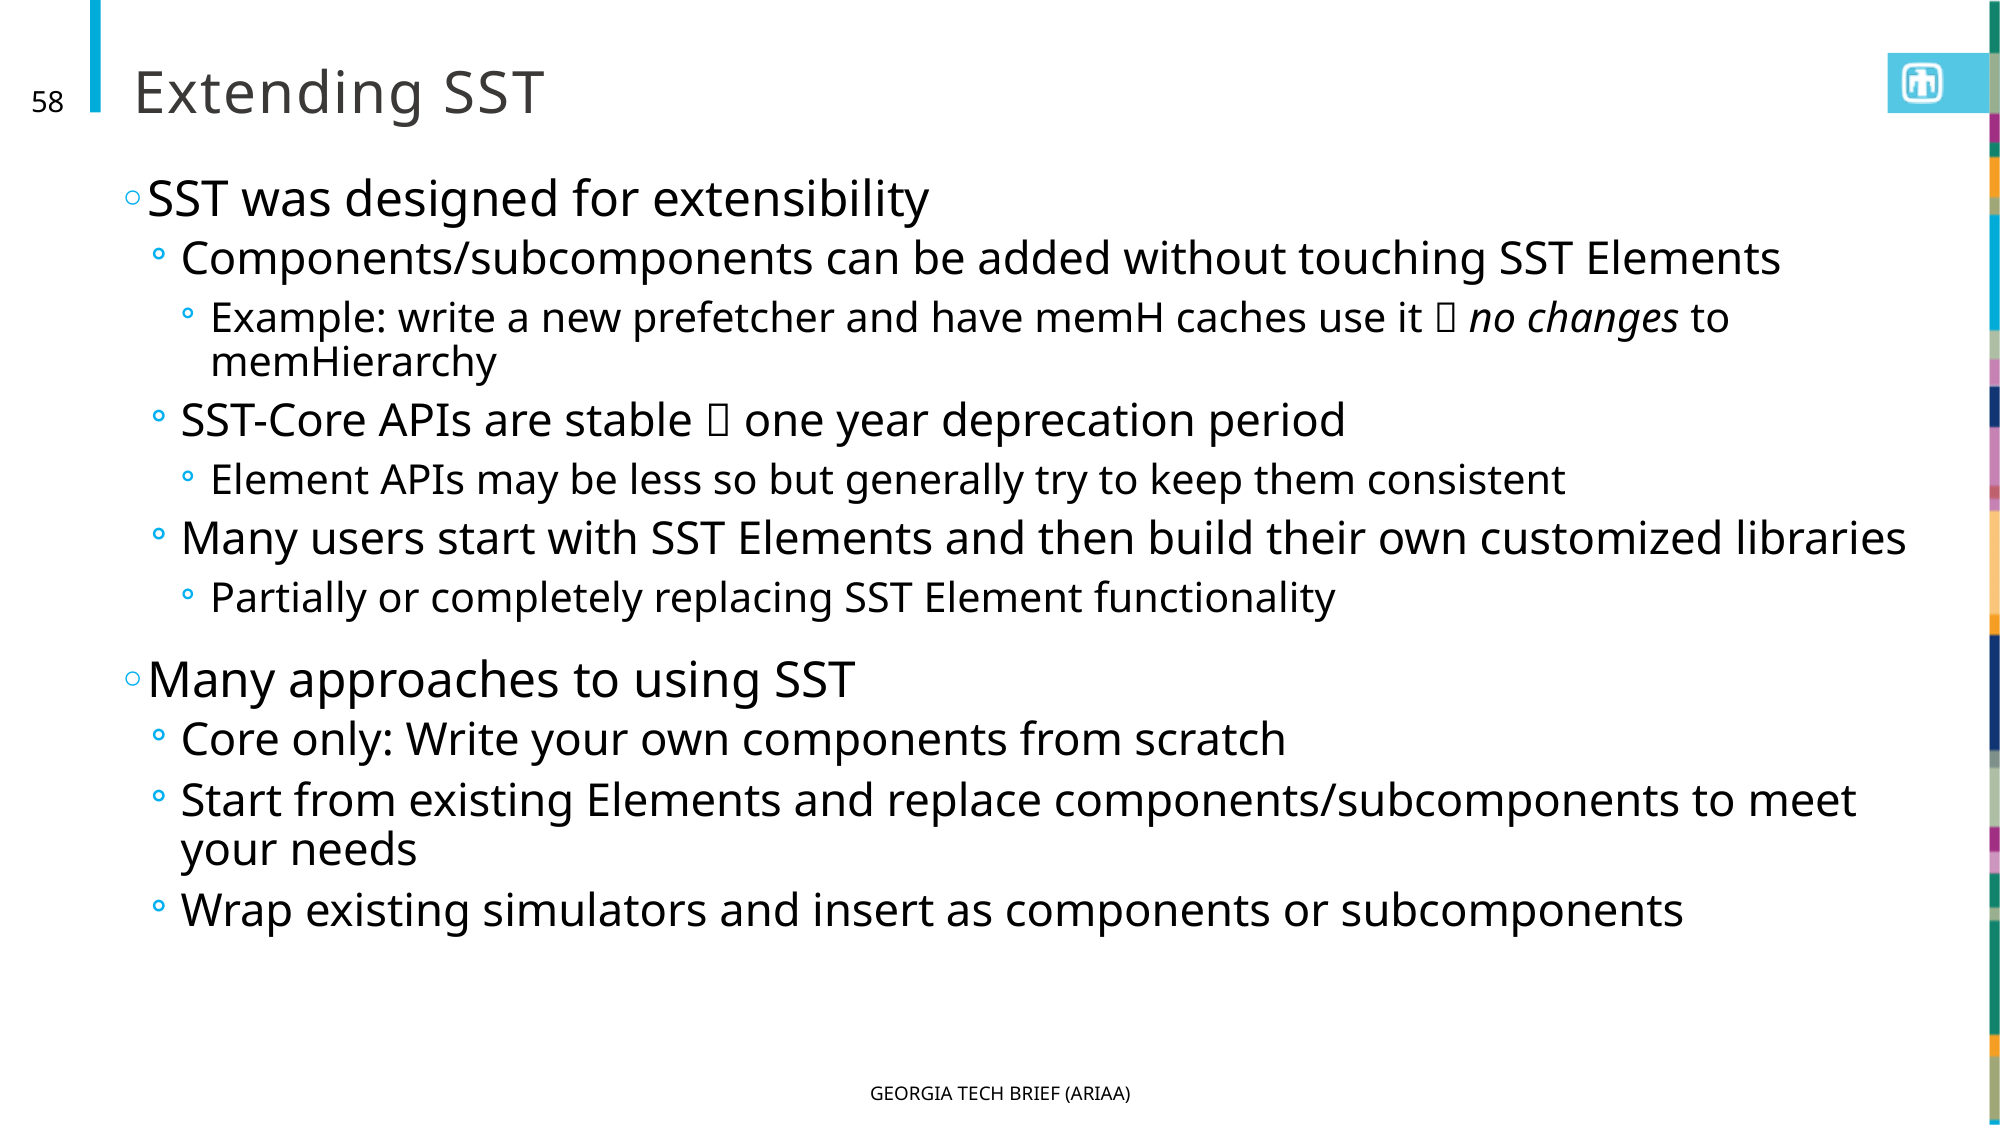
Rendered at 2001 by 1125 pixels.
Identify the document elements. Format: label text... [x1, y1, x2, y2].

slide_number 58 [10, 73, 80, 133]
picture [1990, 330, 1999, 1120]
picture [1901, 62, 1944, 104]
footer Georgia Tech Brief (ARIAA) [604, 1063, 1396, 1124]
list SST was designed for extensibility Components/subcomponents can be added without touching SST Elements Example: write a new prefetcher and have memH caches use it  no changes to memHierarchy SST-Core APIs are stable  one year deprecation period Element APIs may be less so but generally try to keep them consistent Many users start with SST Elements and then build their own customized libraries Partially or completely replacing SST Element functionality Many approaches to using SST Core only: Write your own components from scratch Start from existing Elements and replace components/subcomponents to meet your needs Wrap existing simulators and insert as components or subcomponents [118, 166, 1927, 1000]
title Extending SST [118, 39, 1769, 133]
picture [1990, 1, 1999, 215]
